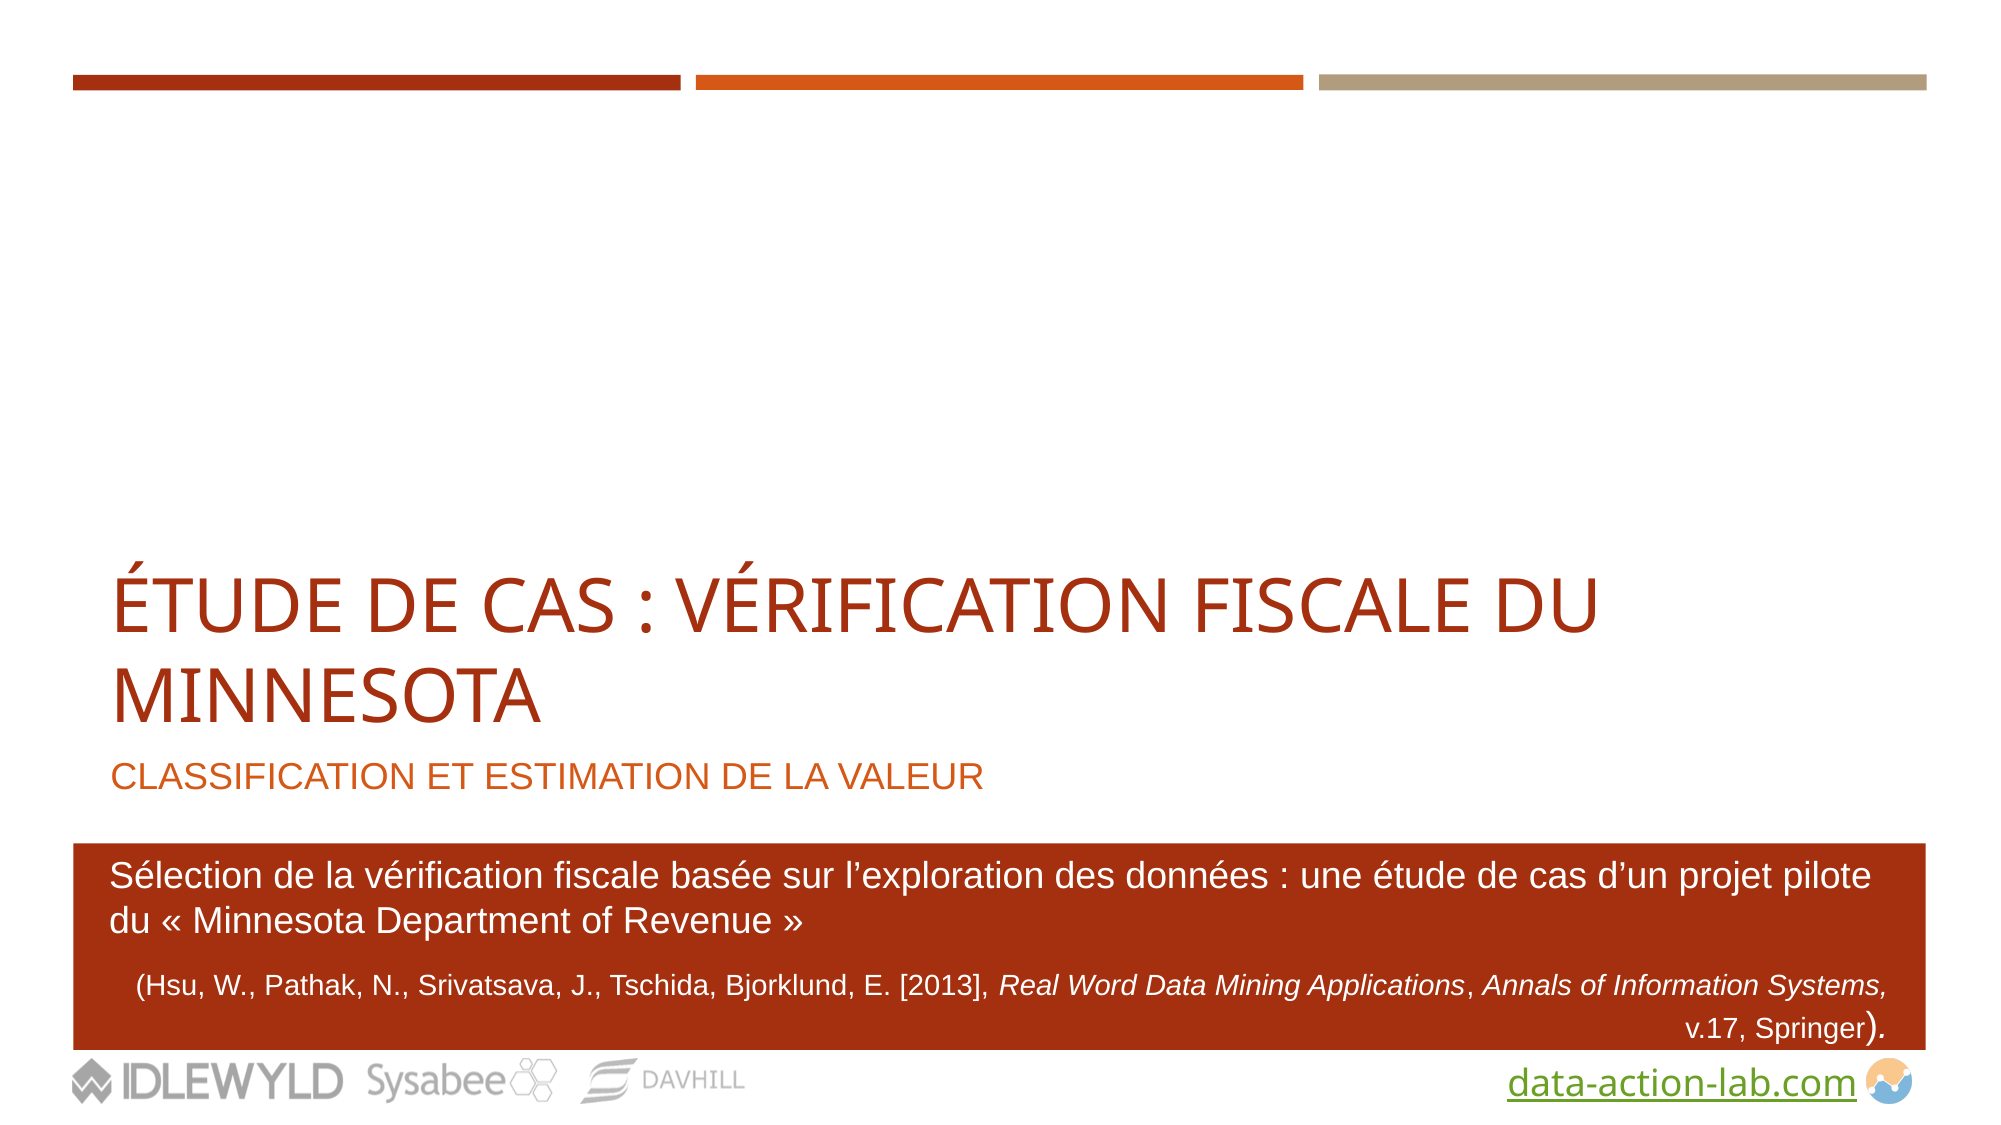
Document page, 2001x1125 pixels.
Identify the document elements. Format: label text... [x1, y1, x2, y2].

title ÉTUDE DE CAS : VÉRIFICATION FISCALE DU MINNESOTA [95, 499, 1905, 744]
picture [72, 1058, 745, 1104]
text_box Sélection de la vérification fiscale basée sur l’exploration des données : une étude de cas d’un projet pilote du « Minnesota Department of Revenue » (Hsu, W., Pathak, N., Srivatsava, J., Tschida, Bjorklund, E. [2013], Real Word Data Mining Applications, Annals of Information Systems, v.17, Springer). [94, 843, 1904, 1004]
list CLASSIFICATION ET ESTIMATION DE LA VALEUR [95, 744, 1905, 844]
